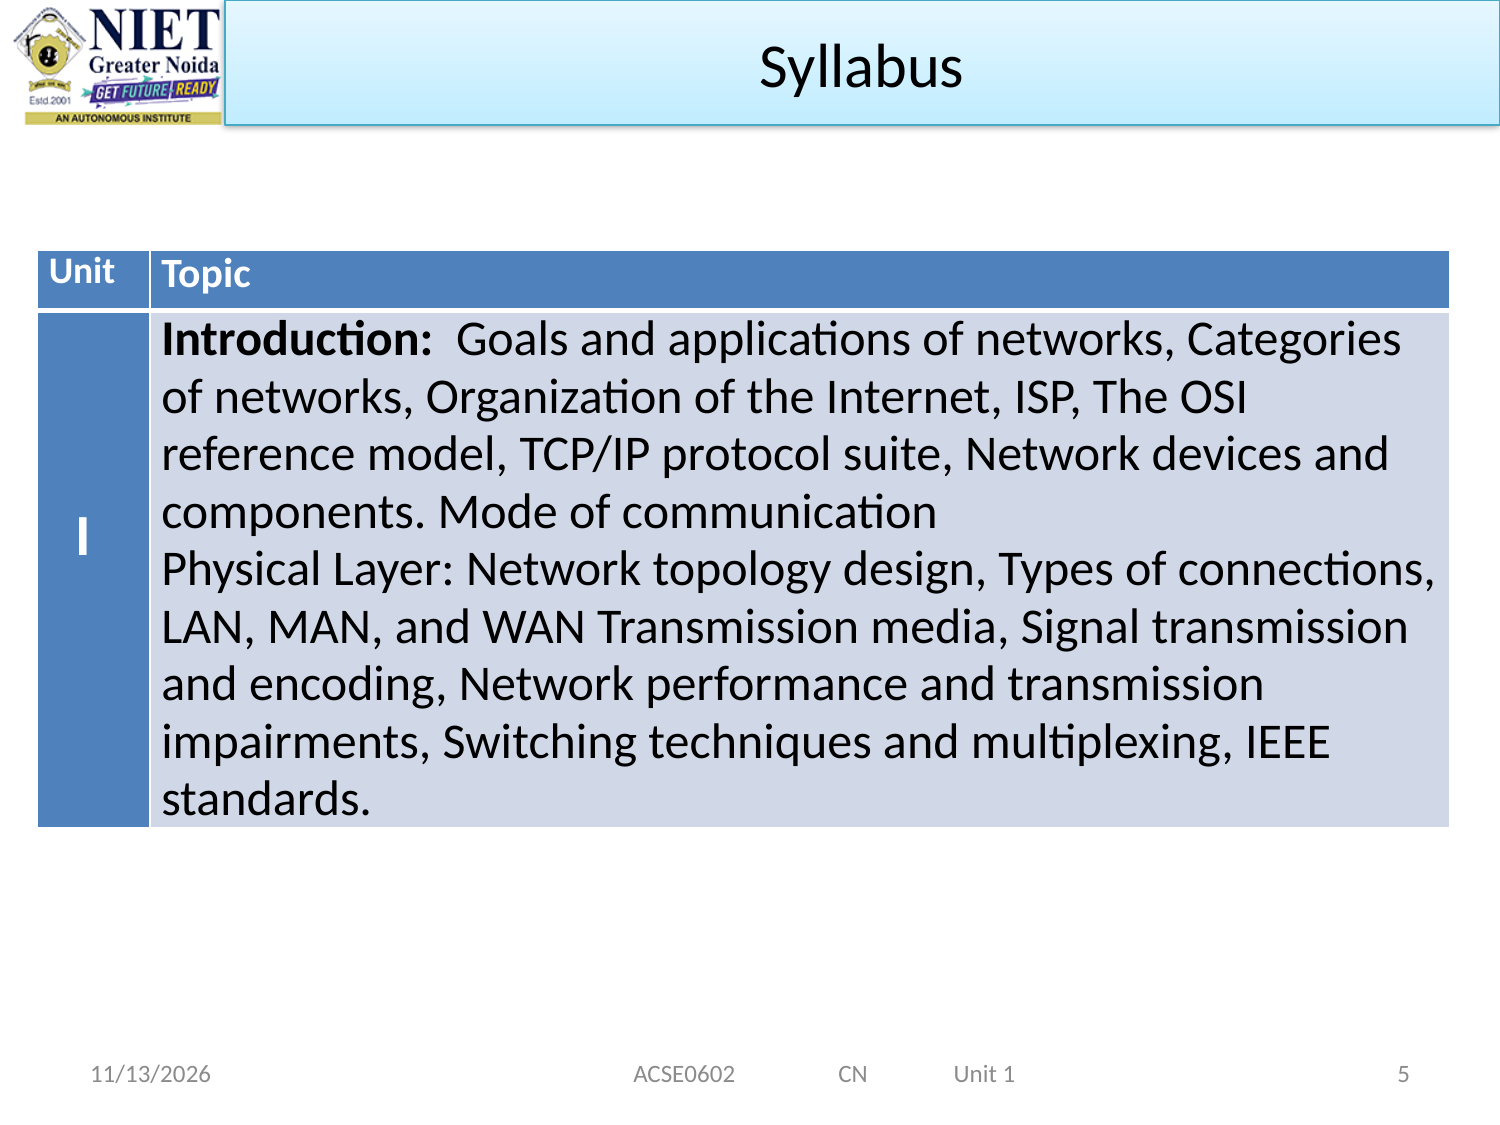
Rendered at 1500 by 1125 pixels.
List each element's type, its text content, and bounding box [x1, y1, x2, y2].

picture [13, 7, 222, 126]
slide_number 5 [1238, 1042, 1425, 1103]
table_header Unit [38, 251, 149, 308]
table_header Topic [151, 251, 1449, 308]
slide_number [75, 1042, 412, 1103]
table_cell Introduction: Goals and applications of networks, Categories of networks, Organization of the Internet, ISP, The OSI reference model, TCP/IP protocol suite, Network devices and components. Mode of communication Physical Layer: Network topology design, Types of connections, LAN, MAN, and WAN Transmission media, Signal transmission and encoding, Network performance and transmission impairments, Switching techniques and multiplexing, IEEE standards. [151, 313, 1449, 827]
footer ACSE0602 CN Unit 1 [412, 1042, 1238, 1103]
text_box Syllabus [224, 0, 1500, 126]
table_cell I [38, 313, 149, 827]
